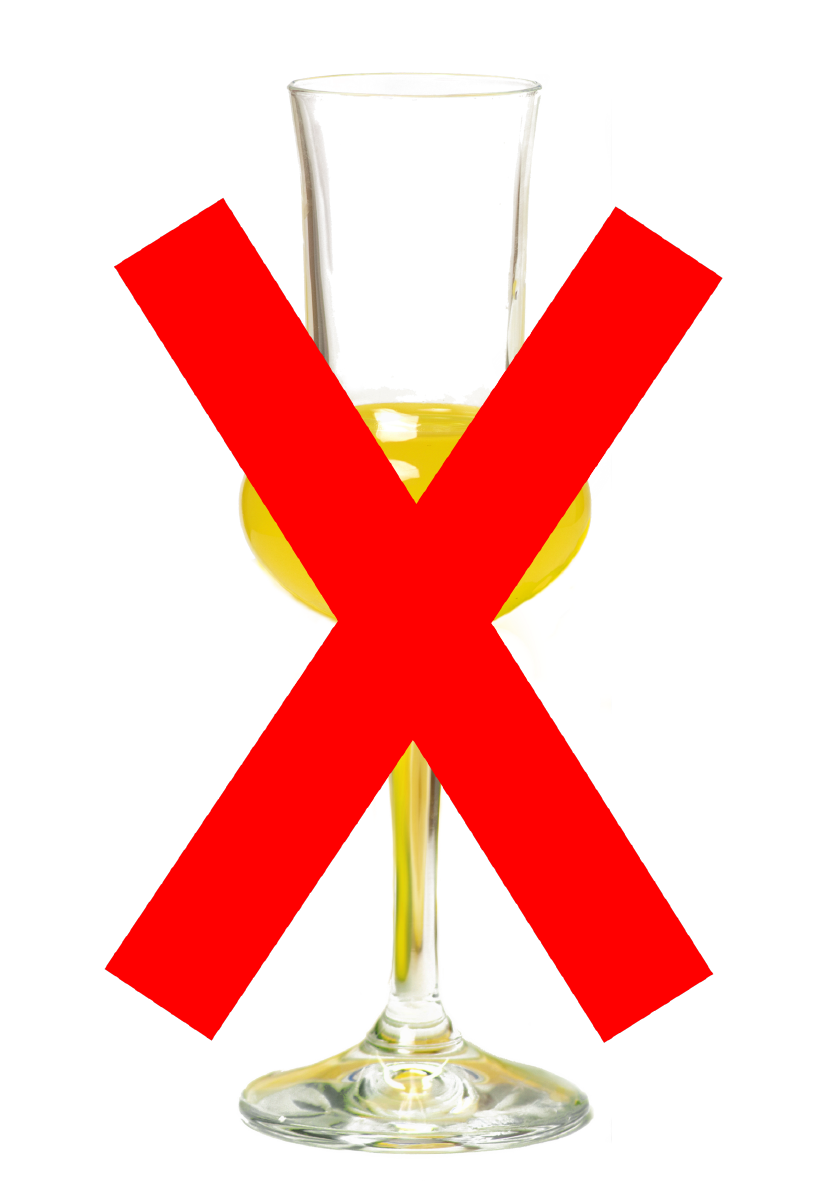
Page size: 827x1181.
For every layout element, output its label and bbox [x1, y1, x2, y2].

picture [104, 0, 723, 1181]
